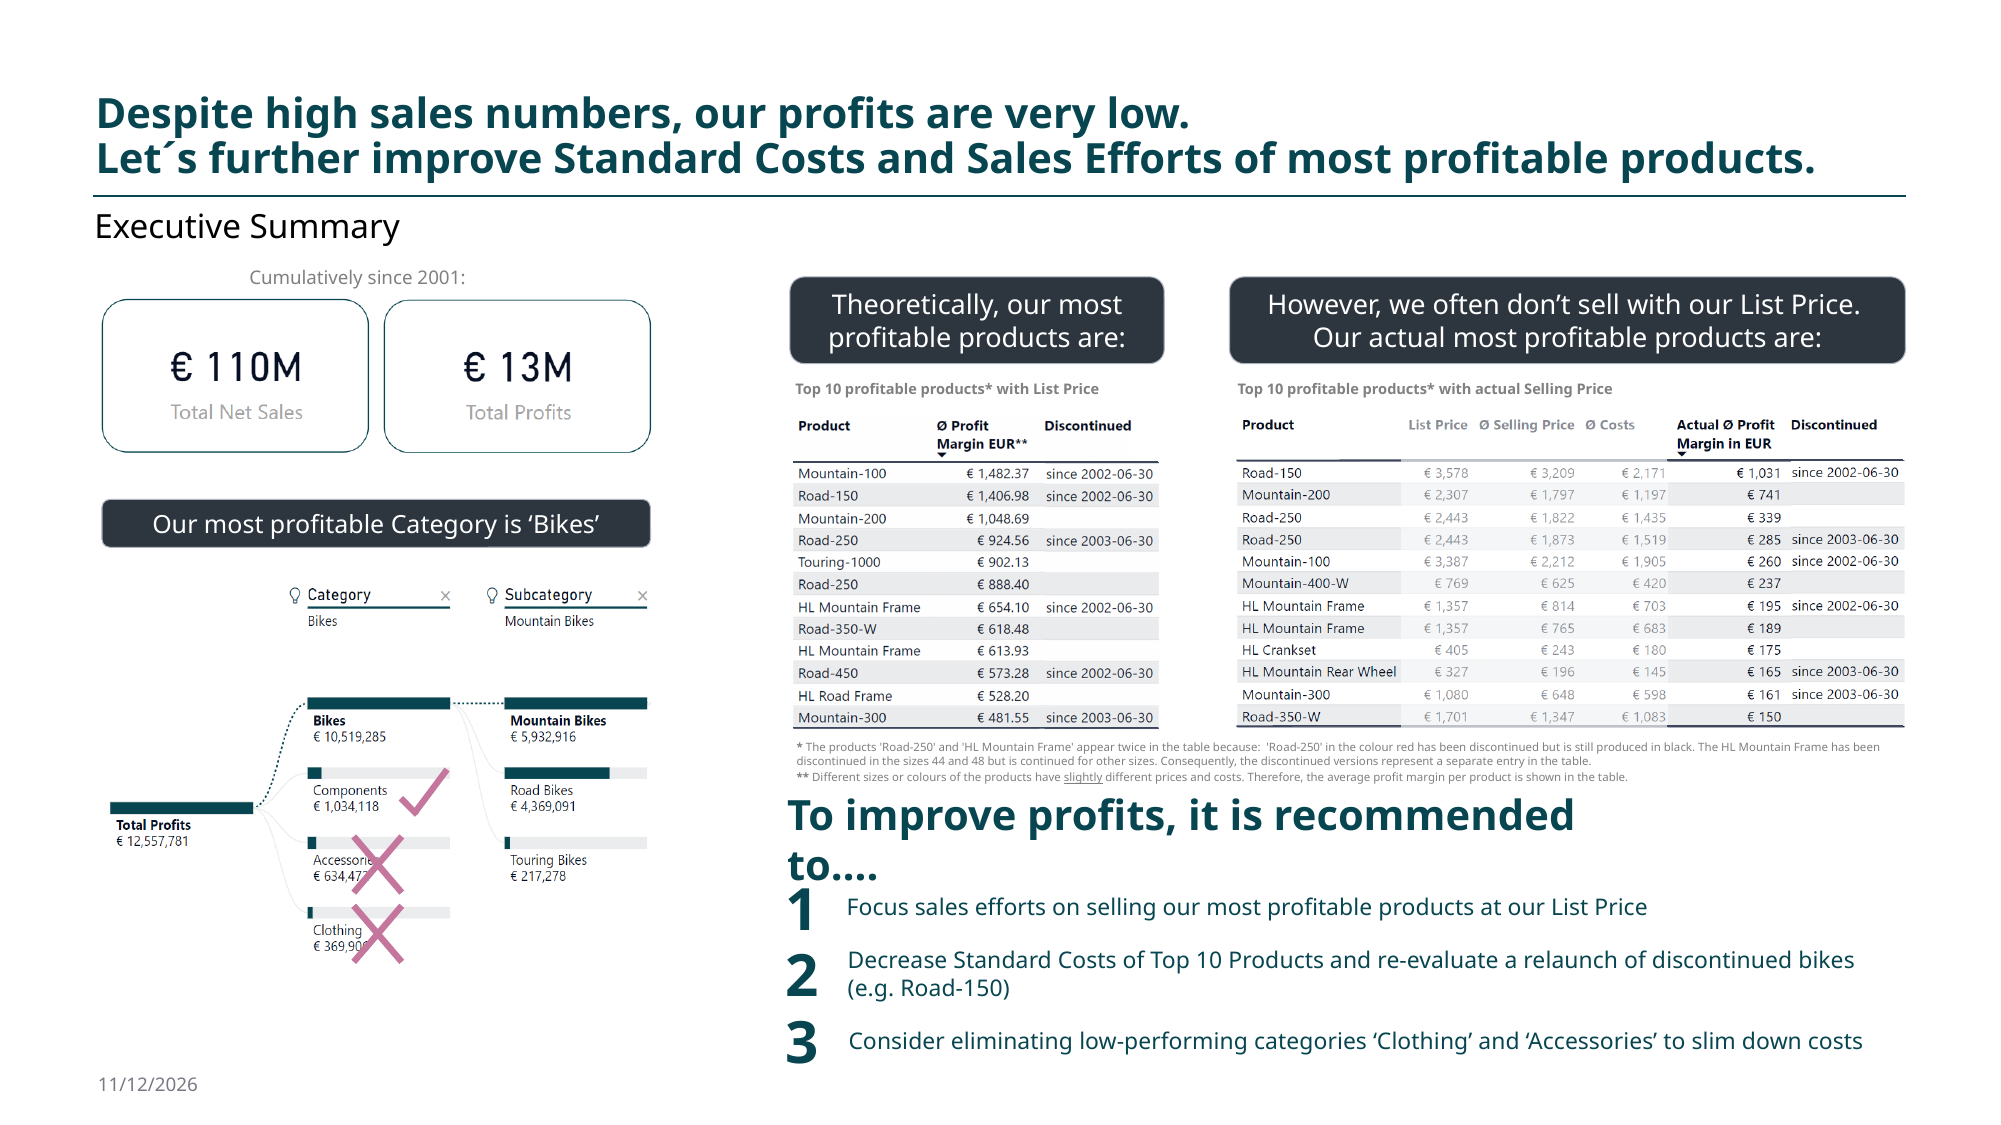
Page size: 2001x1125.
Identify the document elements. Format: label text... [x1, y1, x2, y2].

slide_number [97, 1055, 280, 1116]
title Despite high sales numbers, our profits are very low. Let´s further improve Standard Costs and Sales Efforts of most profitable products. [95, 84, 1906, 191]
text_box Consider eliminating low-performing categories ‘Clothing’ and ‘Accessories’ to slim down costs [829, 1008, 1913, 1076]
text_box Cumulatively since 2001: [81, 259, 634, 296]
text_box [767, 872, 1910, 939]
text_box Executive Summary [79, 197, 416, 253]
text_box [778, 276, 1907, 787]
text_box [400, 769, 448, 816]
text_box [767, 939, 1911, 1008]
text_box 3 [766, 1008, 830, 1076]
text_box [95, 294, 661, 969]
text_box To improve profits, it is recommended to…. [767, 804, 1599, 872]
